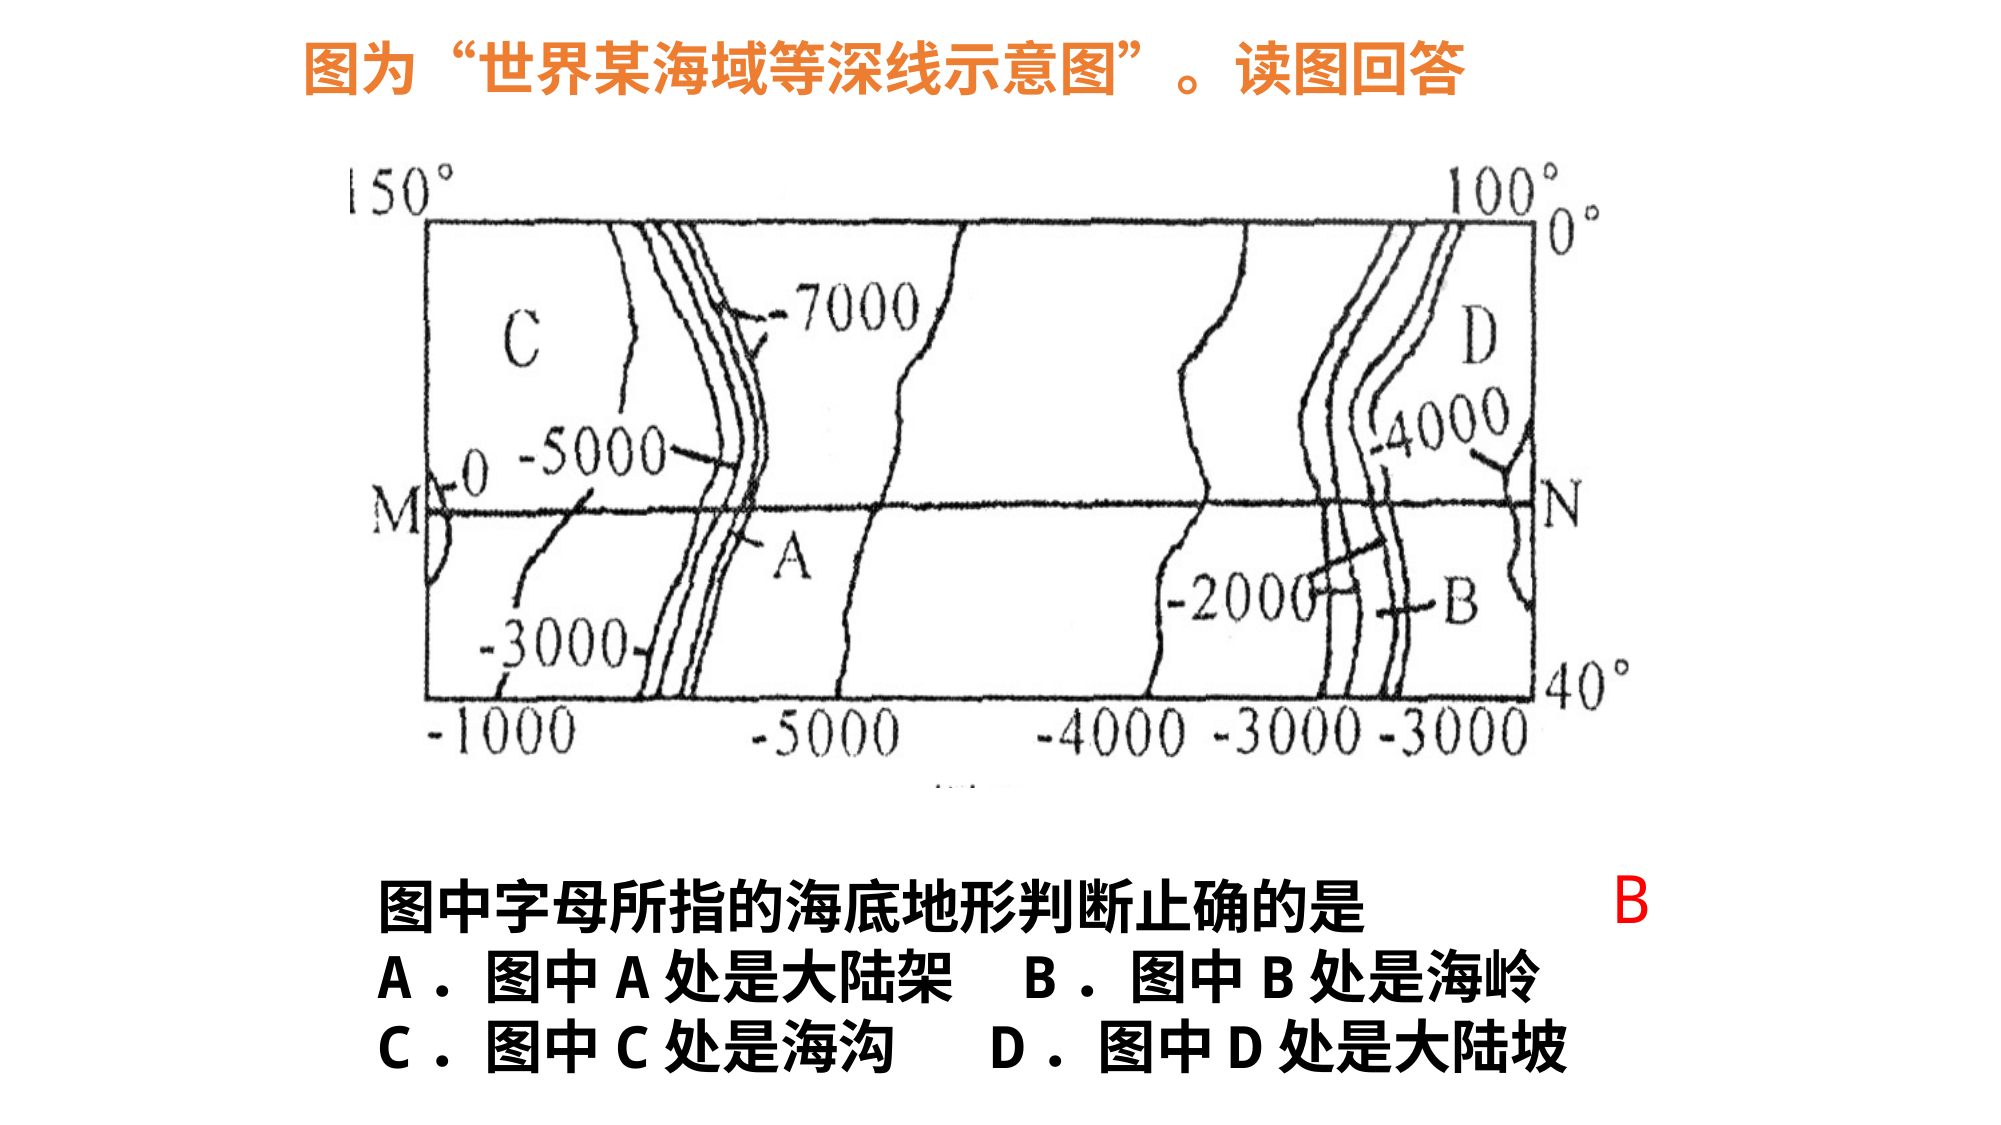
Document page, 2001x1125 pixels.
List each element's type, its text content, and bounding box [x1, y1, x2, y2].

text_box 图为“世界某海域等深线示意图”。读图回答 [287, 24, 1613, 110]
text_box B [1597, 849, 1667, 945]
picture [349, 149, 1638, 788]
text_box 图中字母所指的海底地形判断止确的是 A．图中A处是大陆架 B．图中B处是海岭 C．图中C处是海沟 D．图中D处是大陆坡 [362, 862, 1788, 1088]
